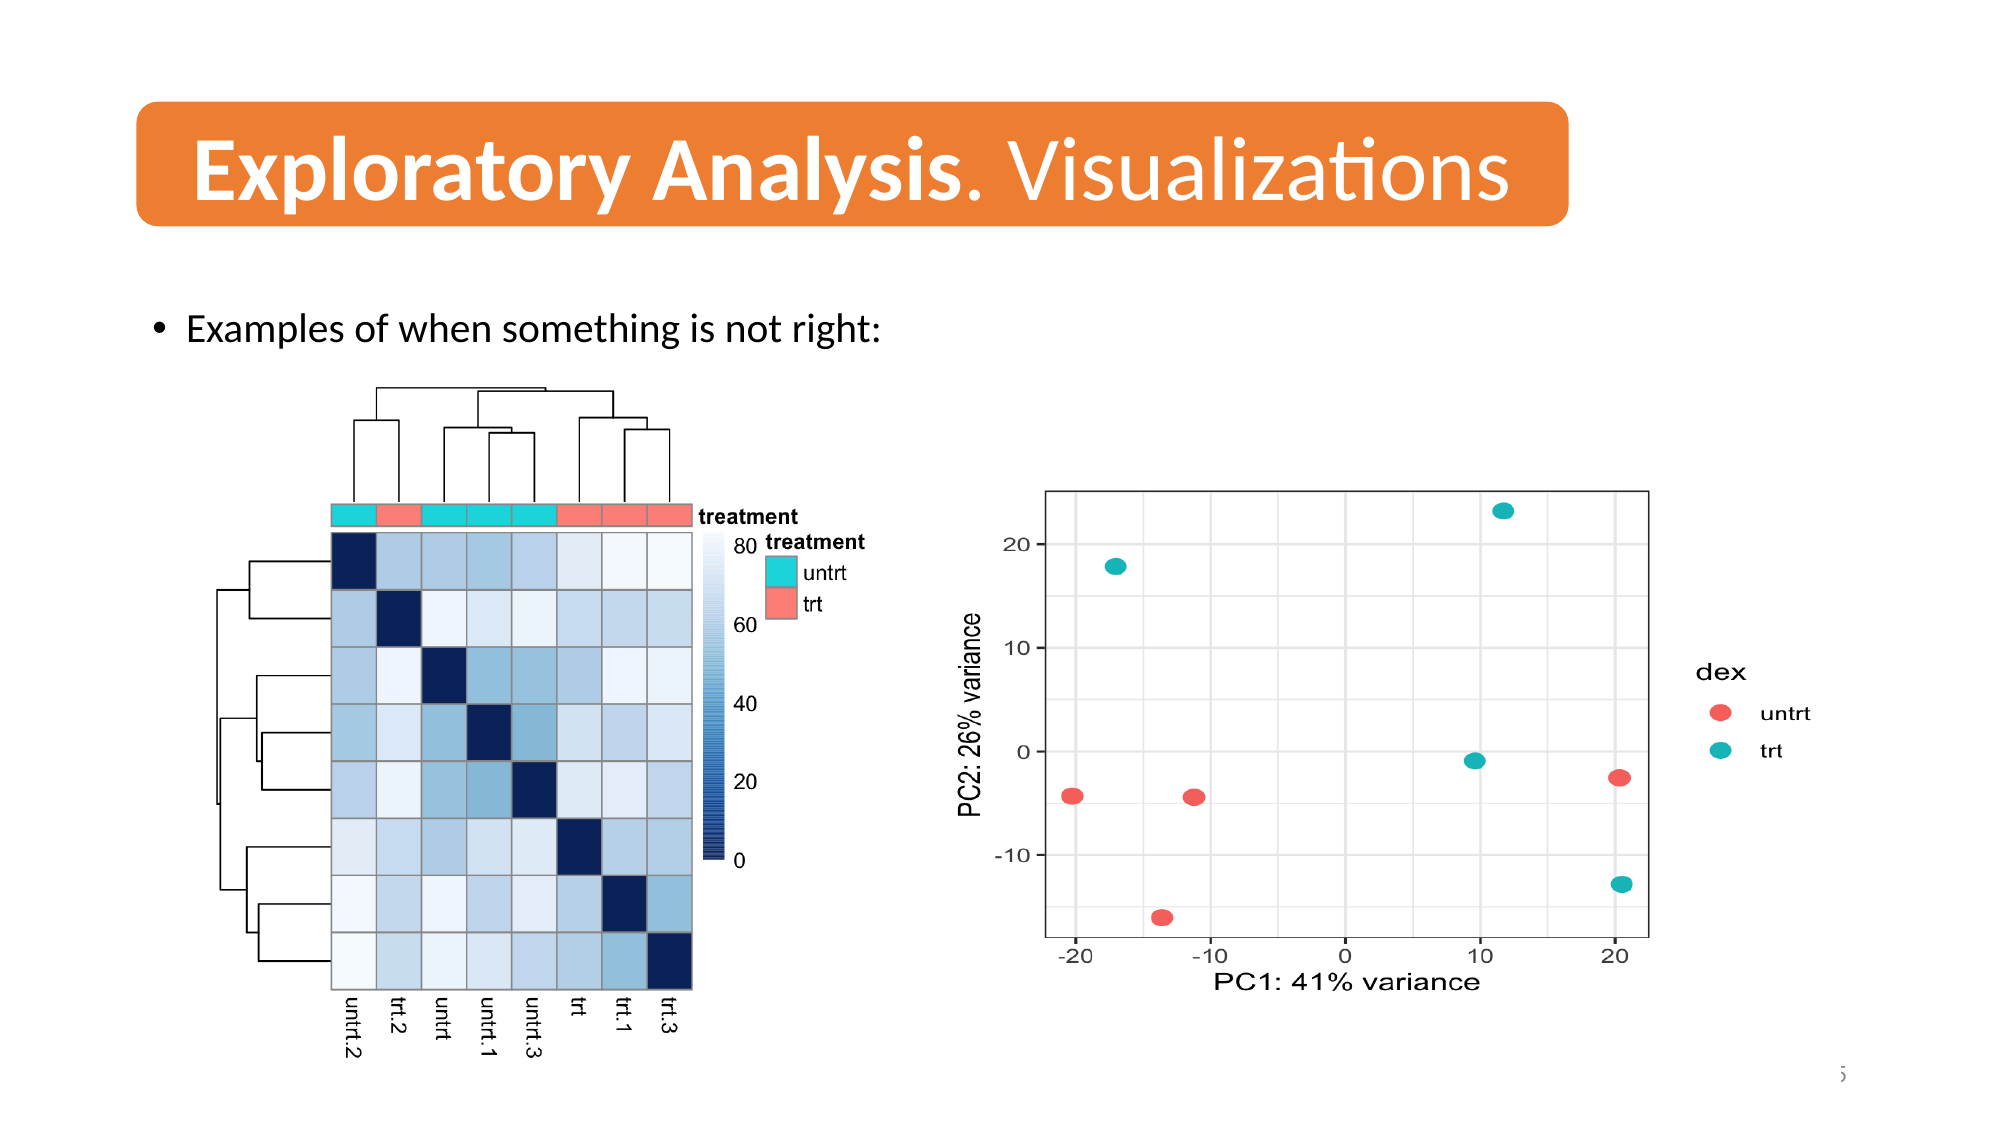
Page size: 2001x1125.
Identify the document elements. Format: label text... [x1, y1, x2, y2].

picture [211, 382, 902, 1073]
text_box Exploratory Analysis. Visualizations [136, 101, 1569, 227]
picture [942, 397, 1841, 1088]
list Examples of when something is not right: [137, 299, 1863, 360]
slide_number 15 [1412, 1042, 1863, 1103]
